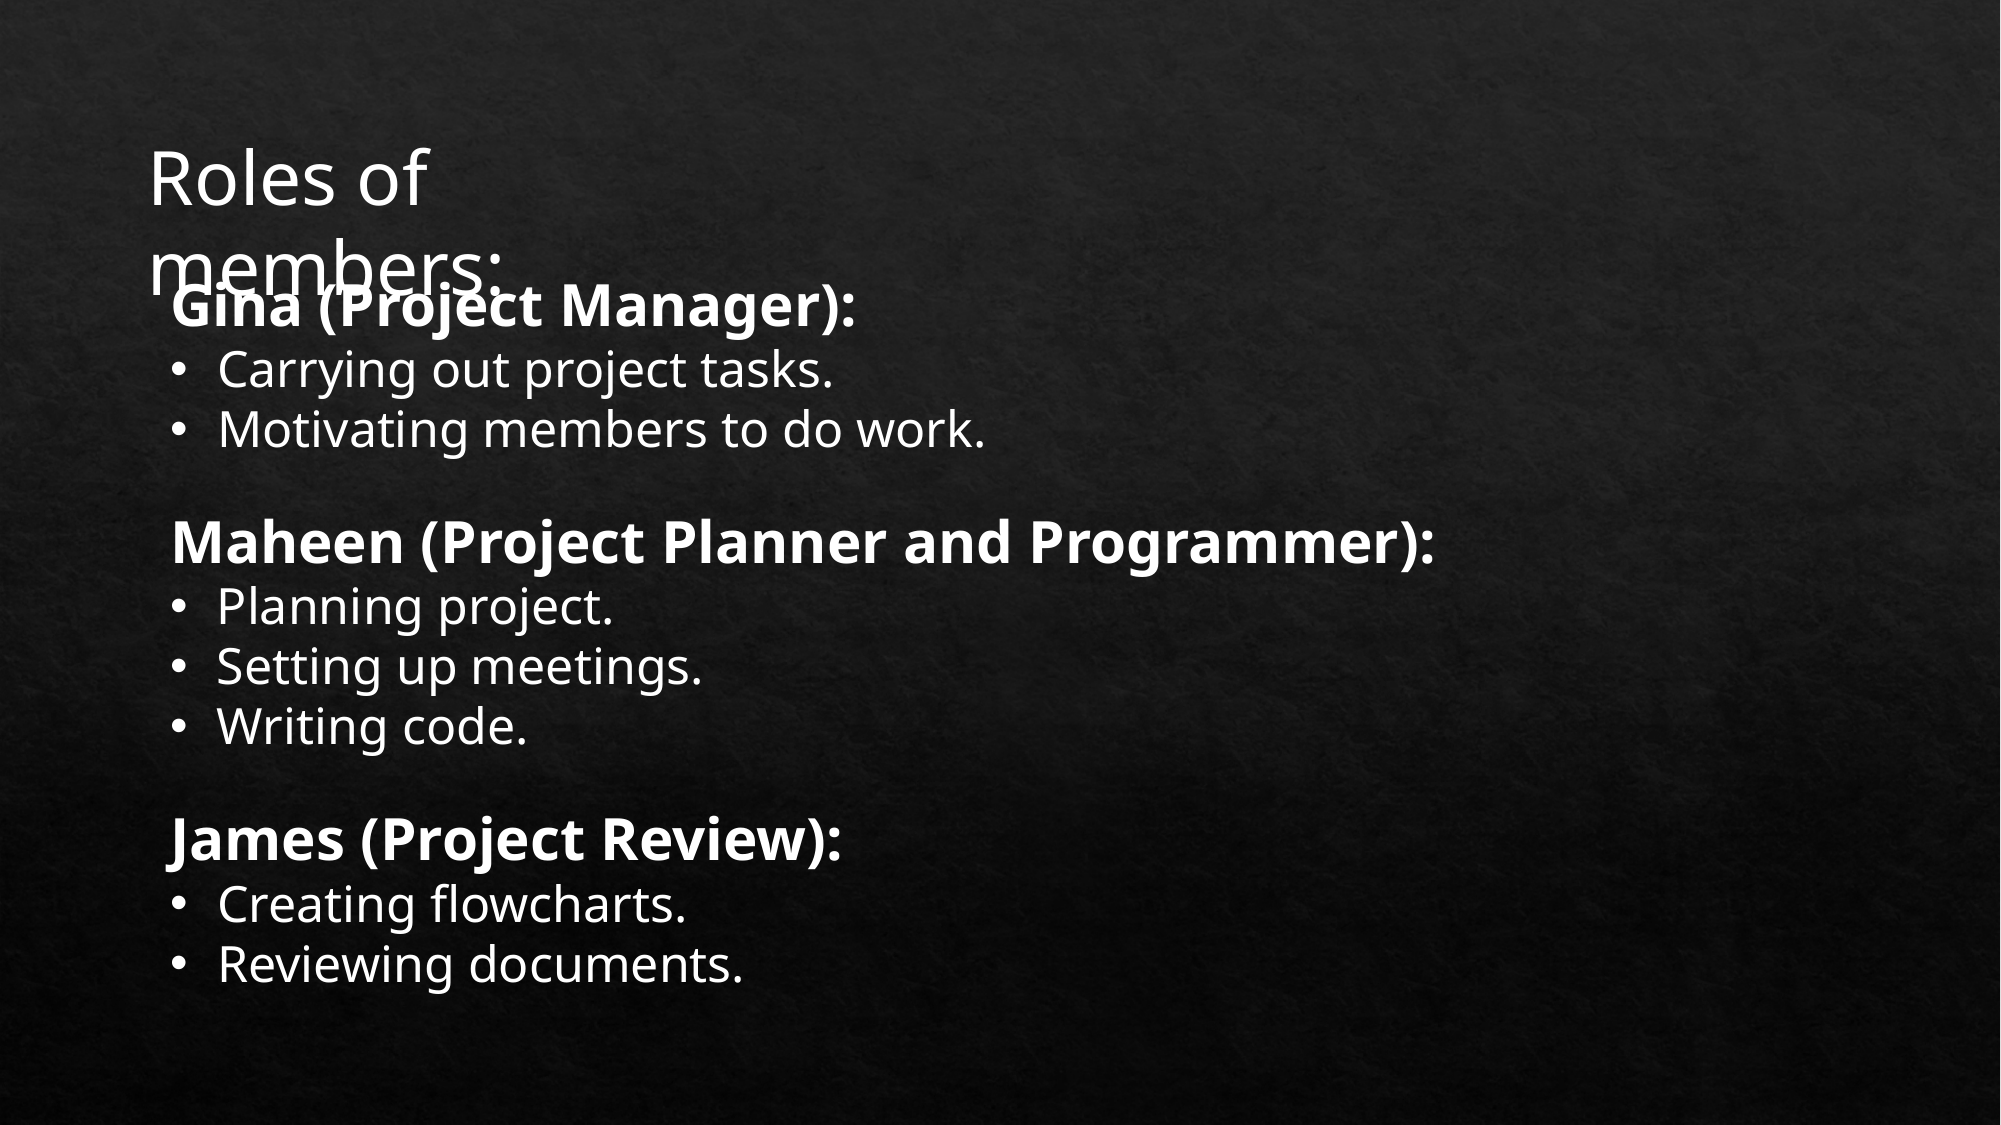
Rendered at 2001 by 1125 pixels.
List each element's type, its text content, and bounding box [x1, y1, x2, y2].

text_box James (Project Review): Creating flowcharts. Reviewing documents. [155, 795, 1063, 1000]
text_box Maheen (Project Planner and Programmer): Planning project. Setting up meetings. Writing code. [155, 497, 1455, 763]
text_box Roles of members: [133, 122, 783, 318]
text_box Gina (Project Manager): Carrying out project tasks. Motivating members to do work. [155, 260, 1063, 466]
